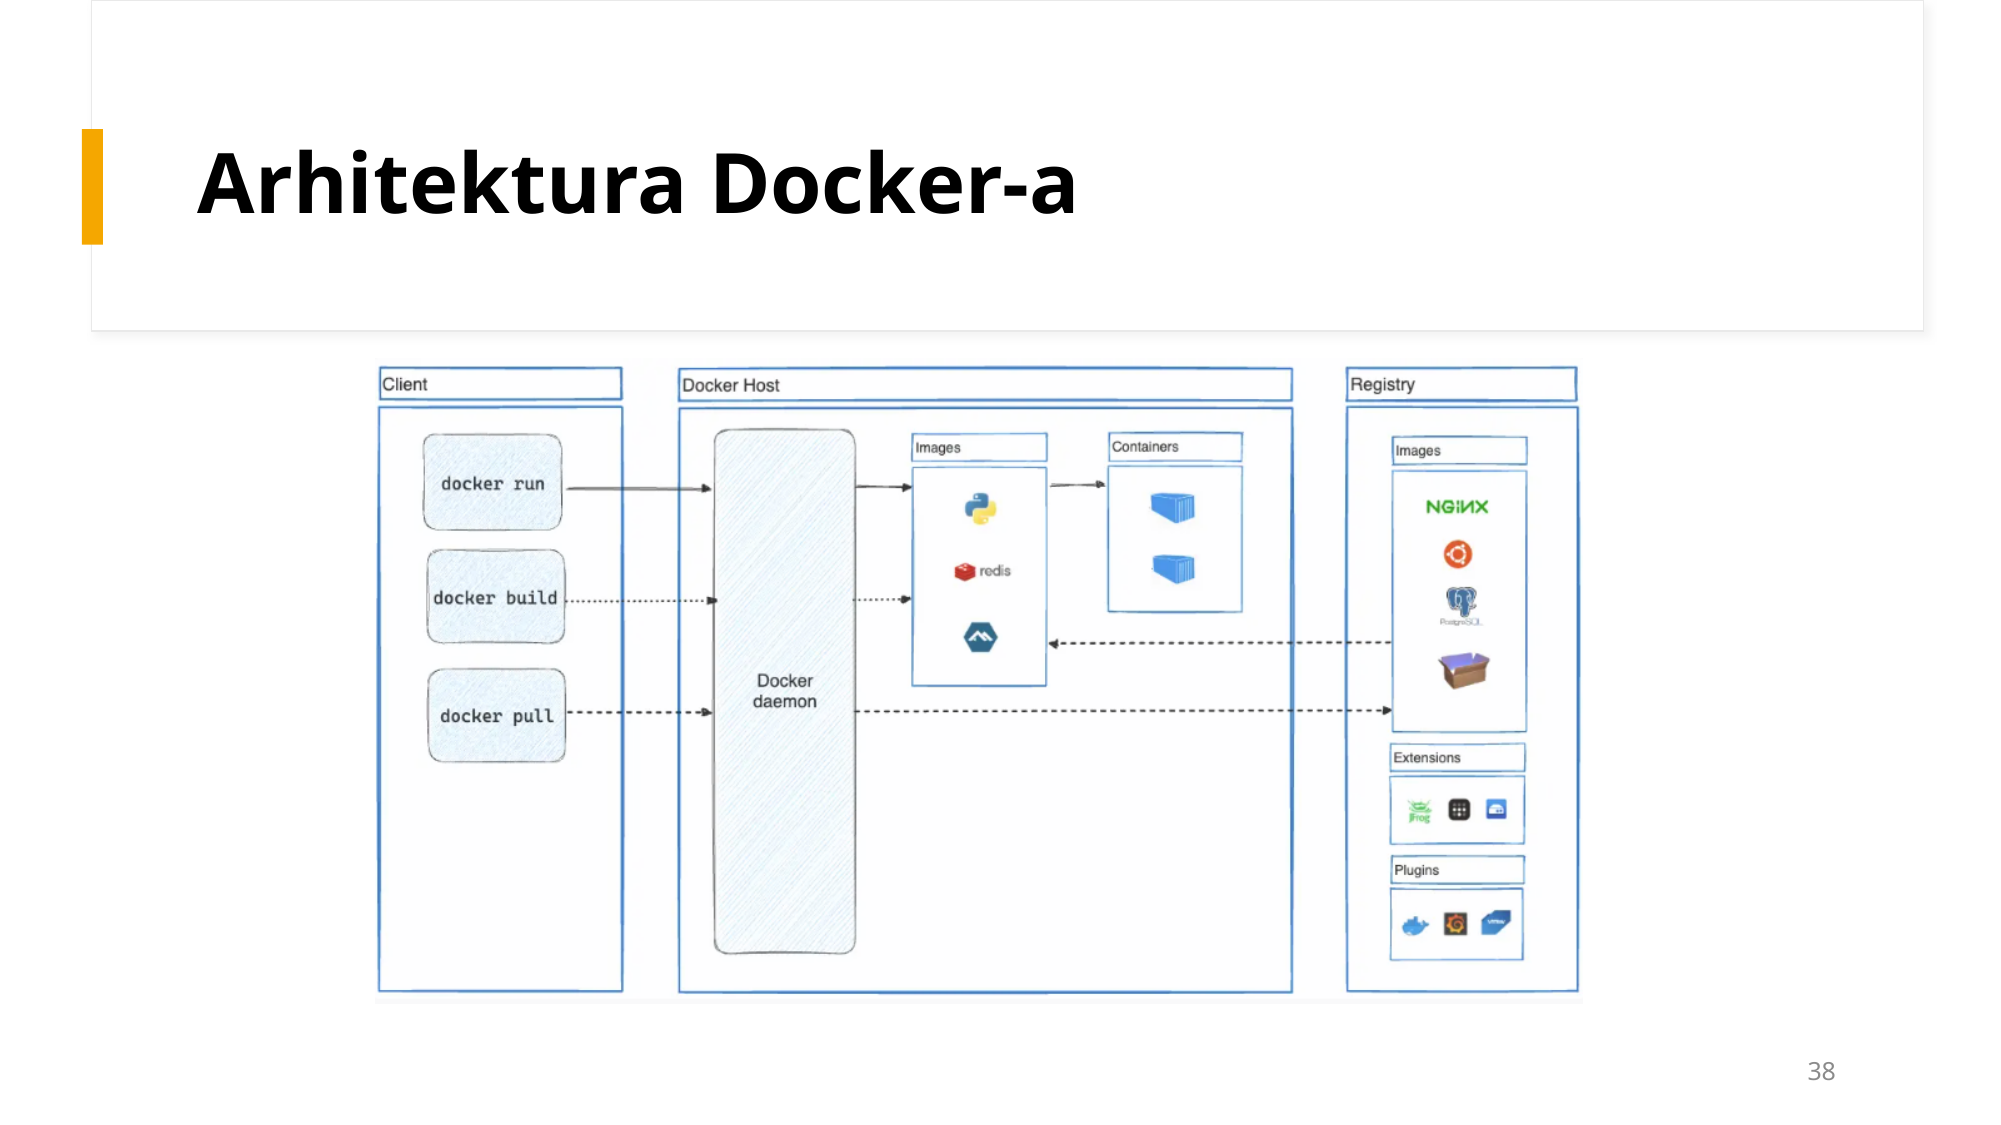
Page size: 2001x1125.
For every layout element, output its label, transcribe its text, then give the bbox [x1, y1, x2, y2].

slide_number 38 [1401, 1042, 1851, 1103]
title Arhitektura Docker-a [183, 90, 1851, 284]
picture [375, 358, 1584, 1004]
